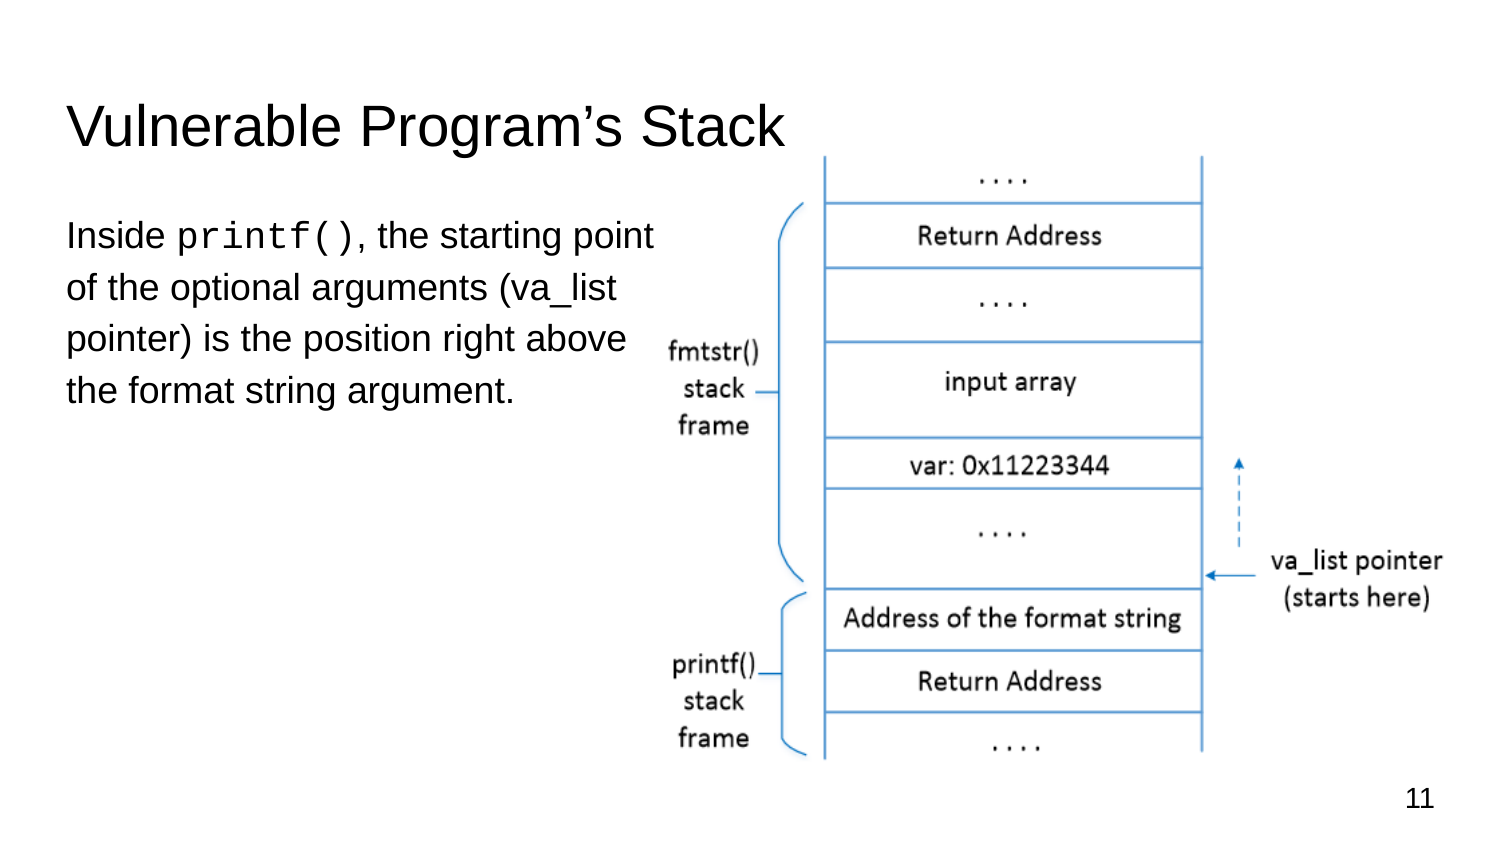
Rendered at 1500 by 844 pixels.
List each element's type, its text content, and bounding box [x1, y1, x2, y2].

title Vulnerable Program’s Stack [51, 72, 1449, 167]
list Inside printf(), the starting point of the optional arguments (va_list pointer) is the position right above the format string argument. [51, 189, 634, 552]
slide_number 11 [1389, 764, 1480, 830]
picture [639, 130, 1450, 768]
